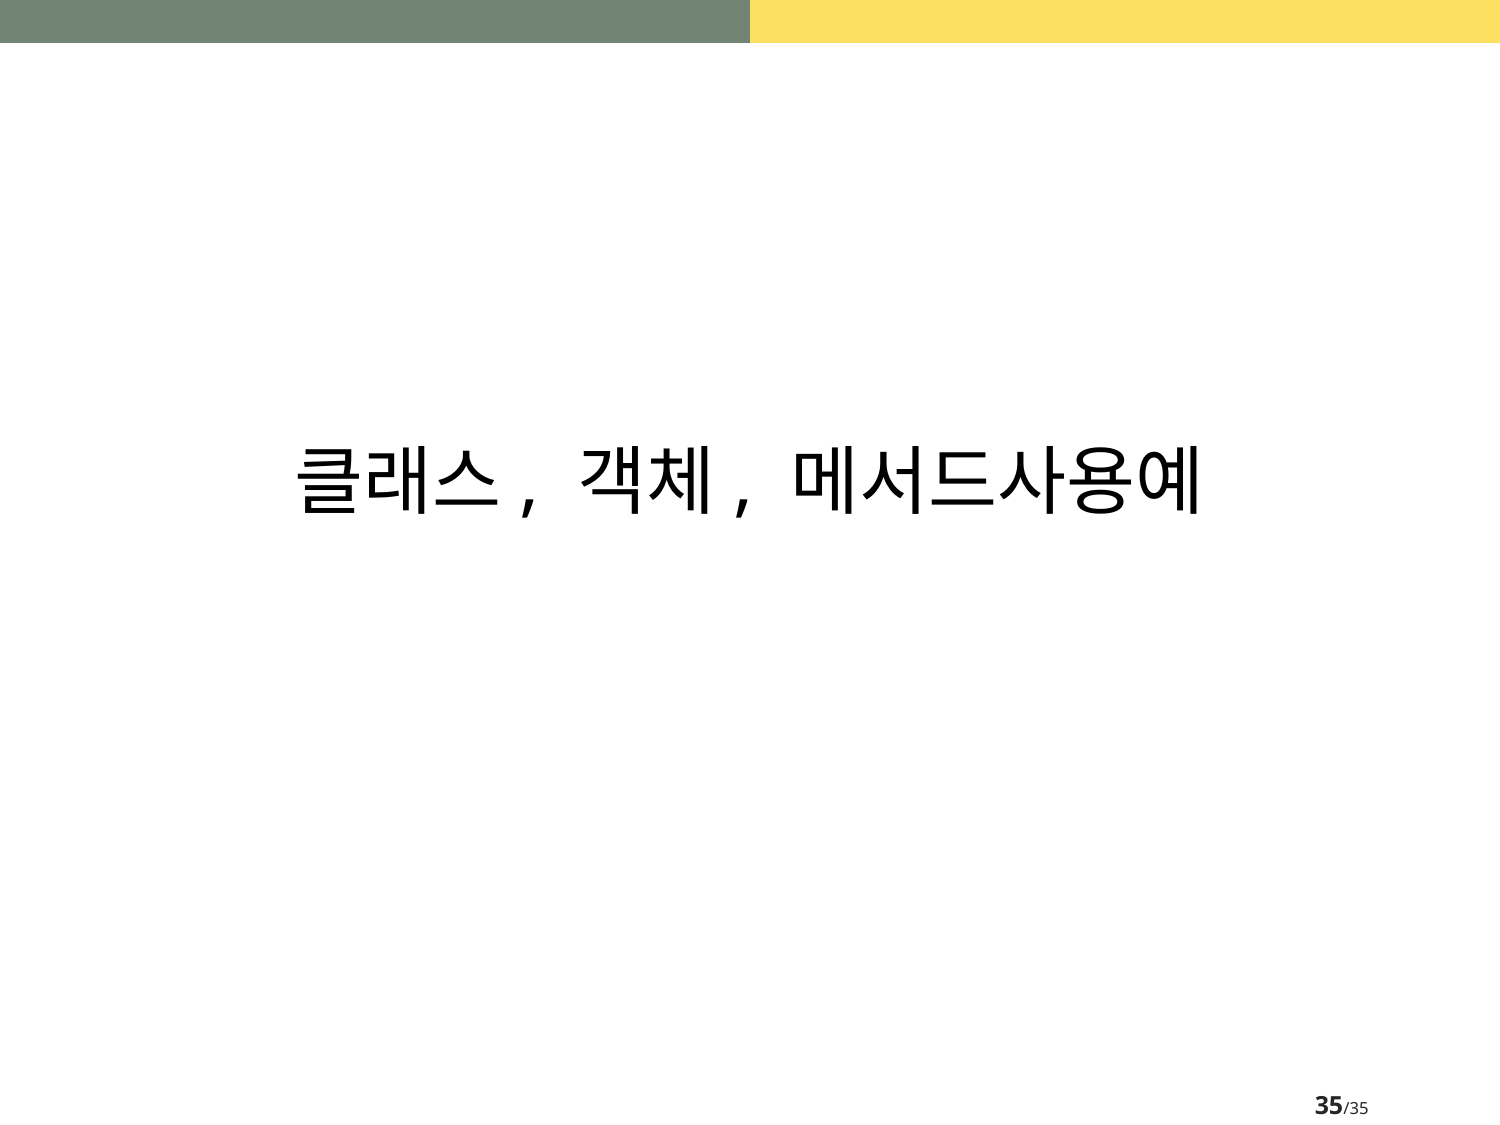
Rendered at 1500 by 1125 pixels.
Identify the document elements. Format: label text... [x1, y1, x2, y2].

title 클래스, 객체, 메서드사용예 [112, 349, 1388, 591]
